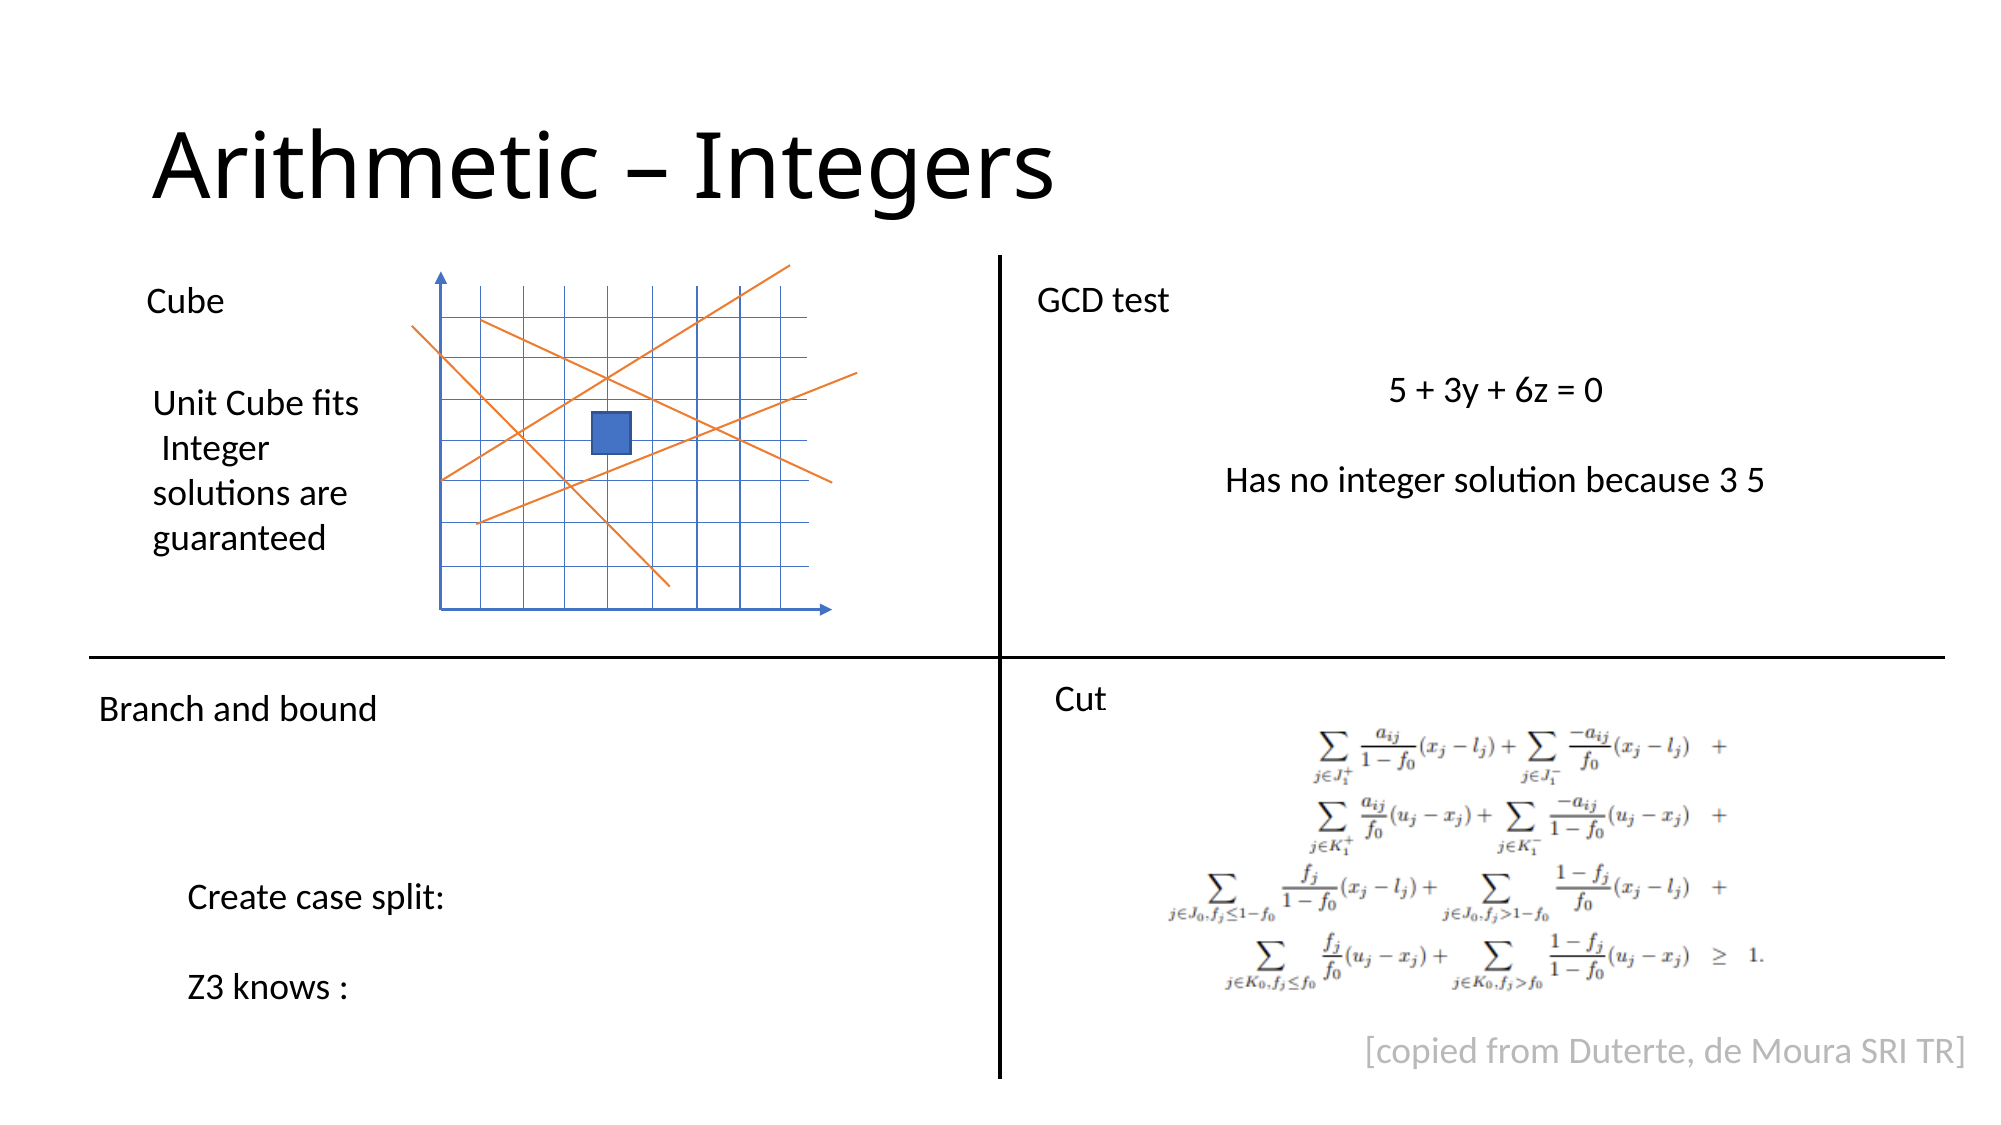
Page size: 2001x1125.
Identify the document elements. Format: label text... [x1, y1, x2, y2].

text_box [440, 265, 791, 325]
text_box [480, 319, 833, 372]
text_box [670, 372, 858, 525]
title Arithmetic – Integers [137, 59, 1863, 278]
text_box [411, 325, 670, 587]
text_box Cut [1004, 667, 1158, 727]
text_box Cube [124, 268, 248, 329]
picture [1086, 710, 1867, 1062]
text_box GCD test [1021, 267, 1186, 327]
text_box Branch and bound [55, 676, 422, 736]
text_box [copied from Duterte, de Moura SRI TR] [1349, 1018, 1983, 1079]
